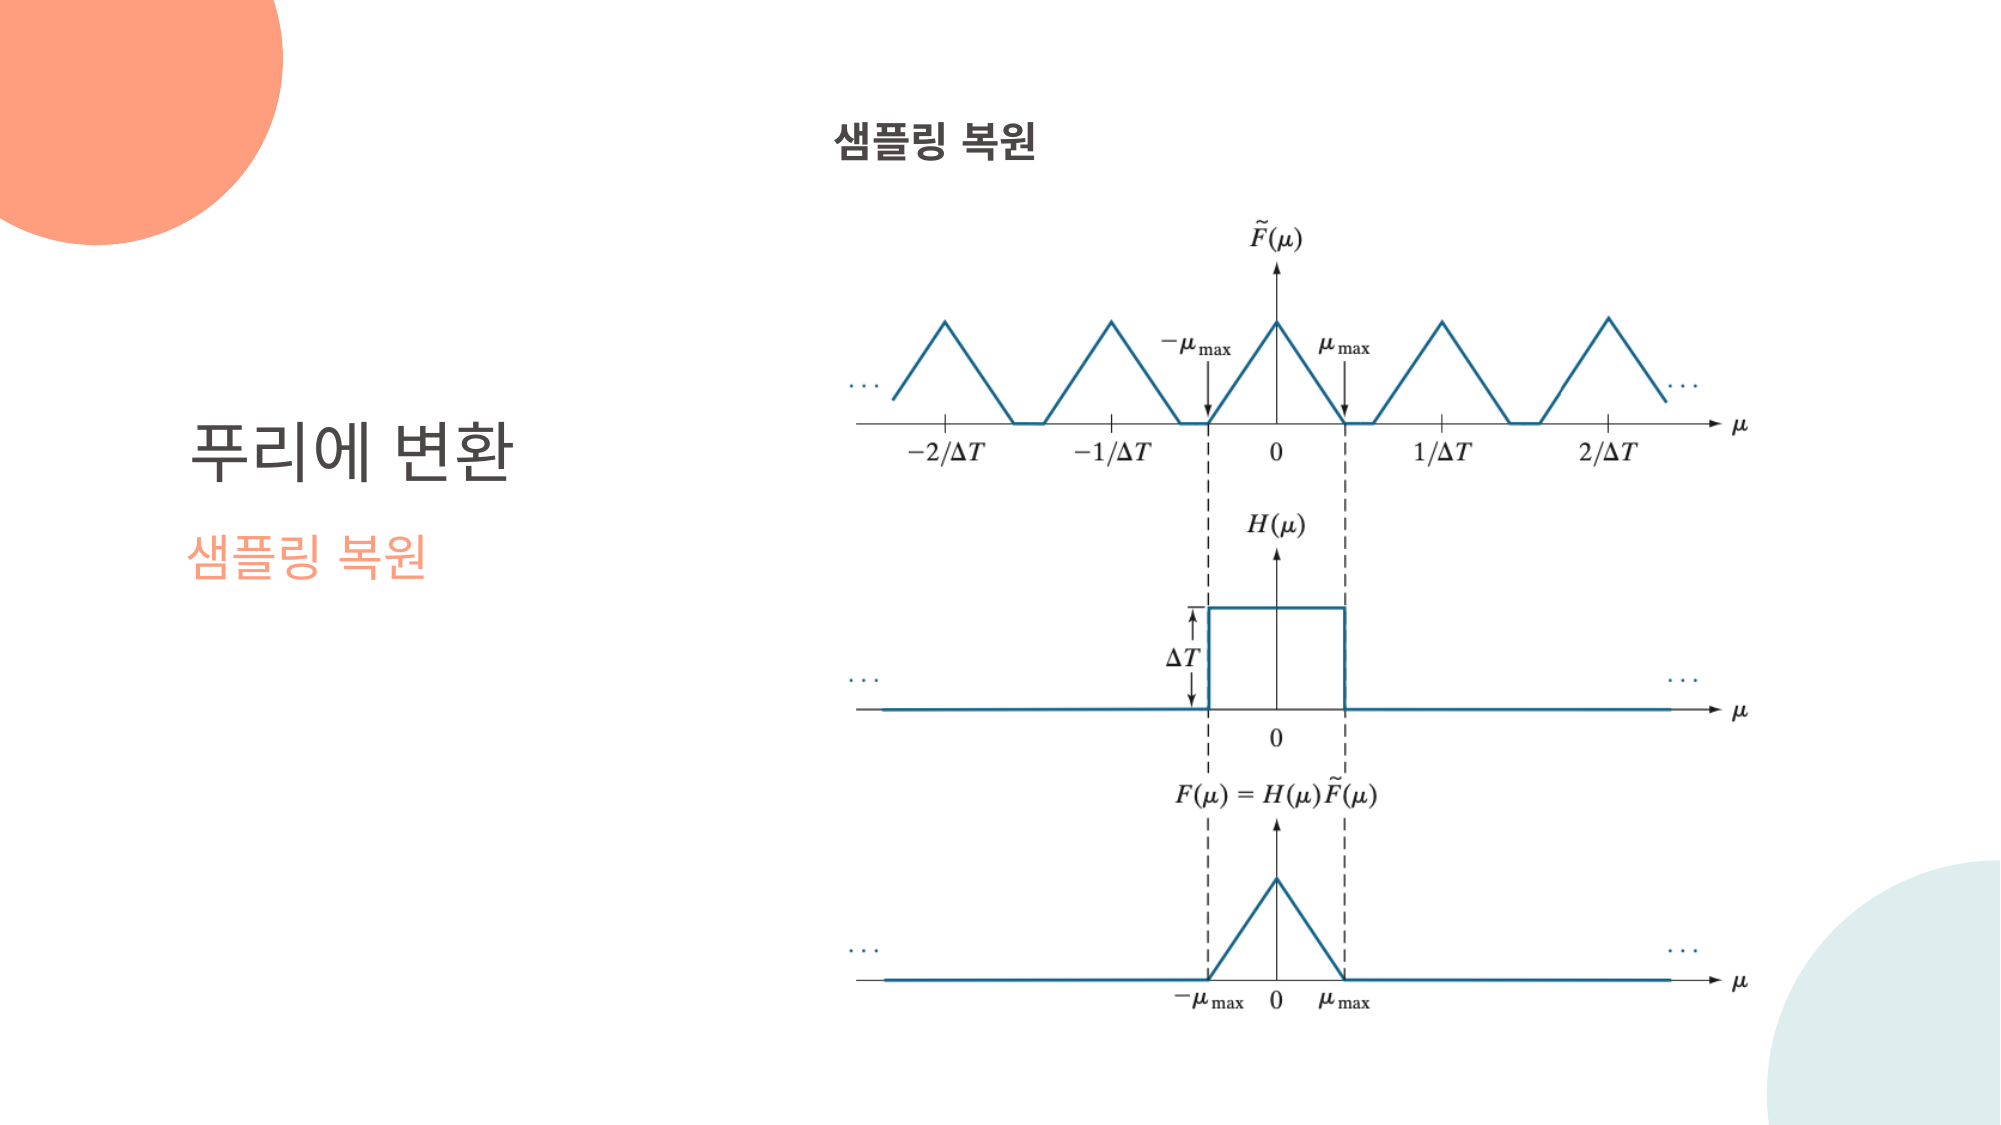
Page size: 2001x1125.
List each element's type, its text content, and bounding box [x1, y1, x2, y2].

text_box 샘플링 복원 [819, 108, 1054, 174]
text_box [0, 0, 284, 247]
picture [808, 208, 1774, 1017]
text_box [1765, 859, 2000, 1125]
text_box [157, 403, 549, 595]
